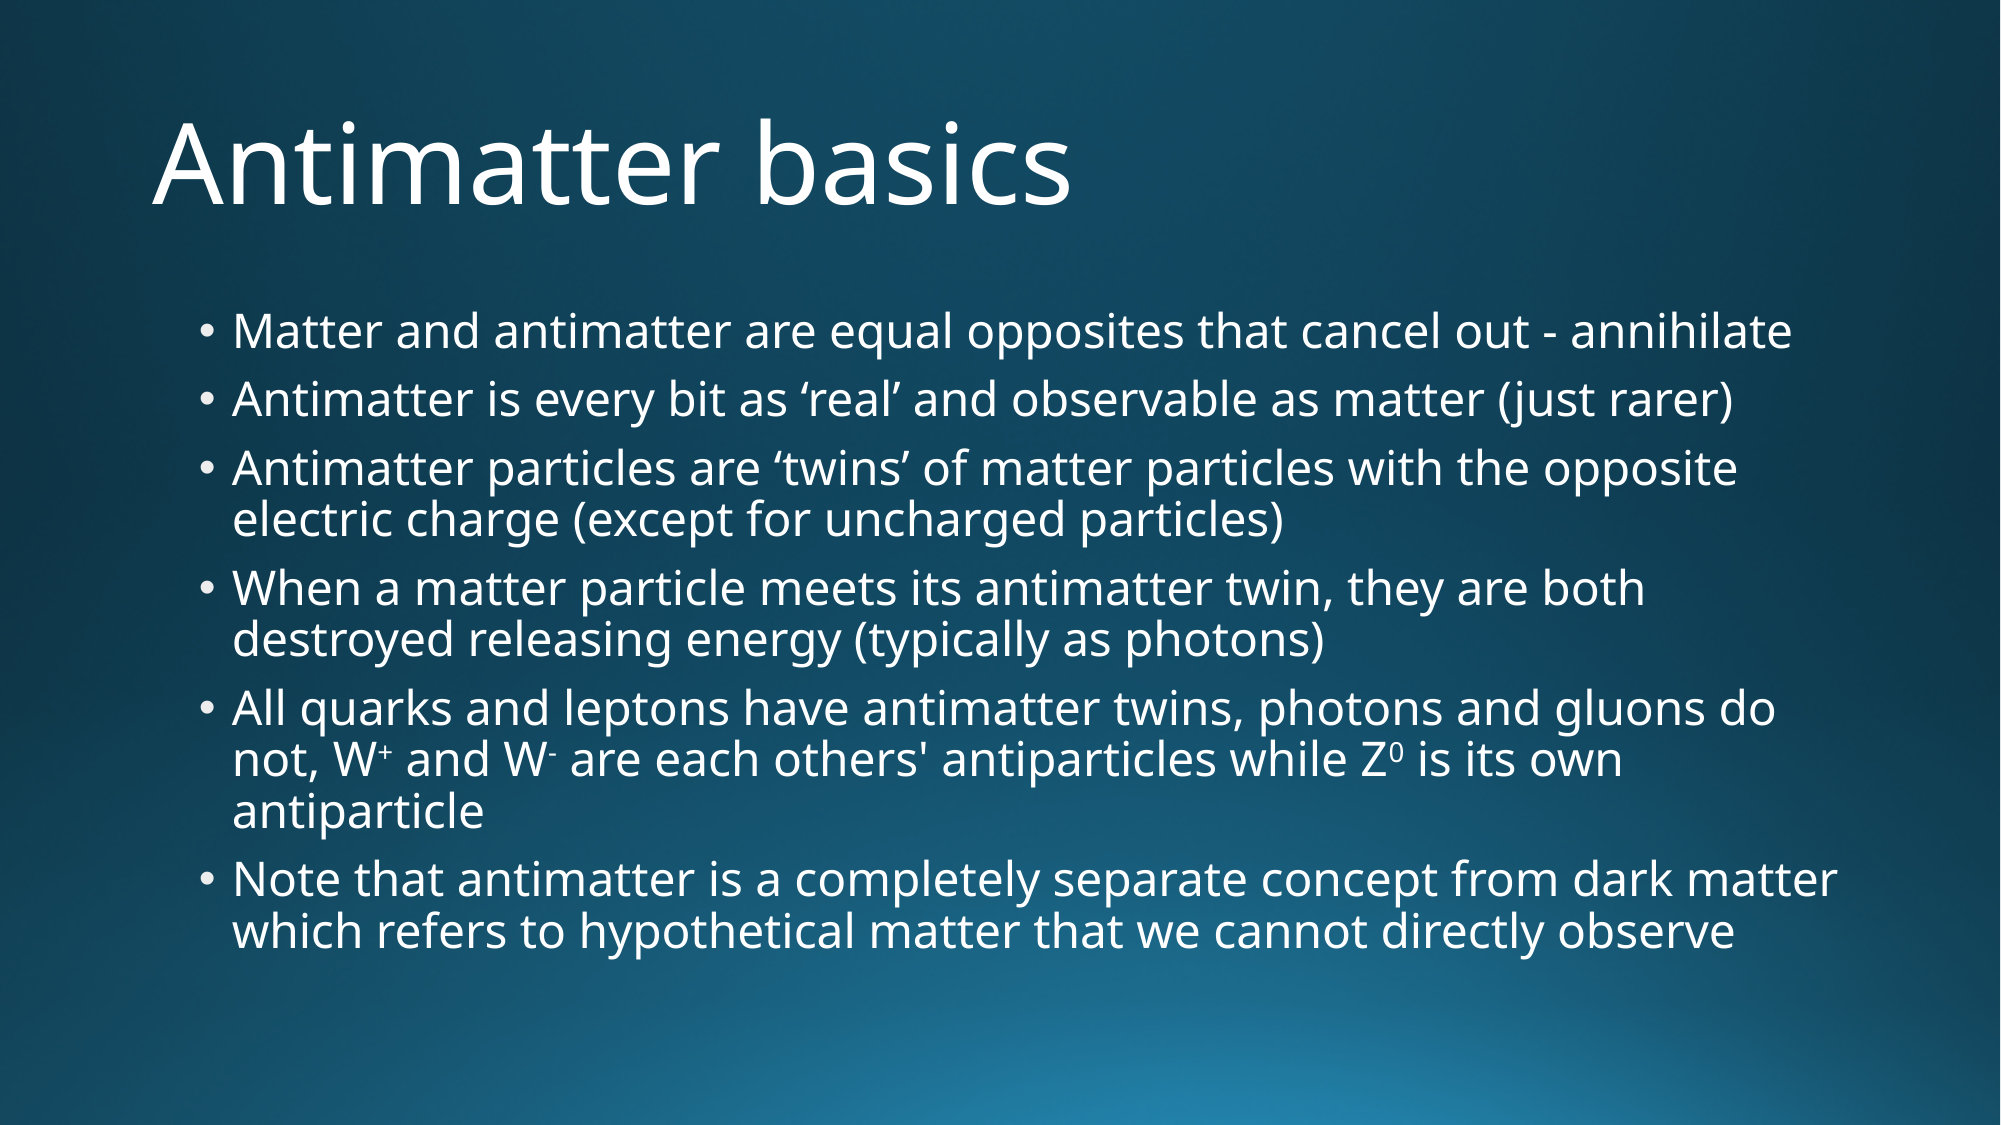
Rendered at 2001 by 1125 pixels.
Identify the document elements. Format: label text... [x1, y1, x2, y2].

picture [0, 0, 2001, 1125]
list Matter and antimatter are equal opposites that cancel out - annihilate Antimatter is every bit as ‘real’ and observable as matter (just rarer) Antimatter particles are ‘twins’ of matter particles with the opposite electric charge (except for uncharged particles) When a matter particle meets its antimatter twin, they are both destroyed releasing energy (typically as photons) All quarks and leptons have antimatter twins, photons and gluons do not, W+ and W- are each others' antiparticles while Z0 is its own antiparticle Note that antimatter is a completely separate concept from dark matter which refers to hypothetical matter that we cannot directly observe [183, 299, 1863, 1014]
title Antimatter basics [137, 59, 1863, 278]
